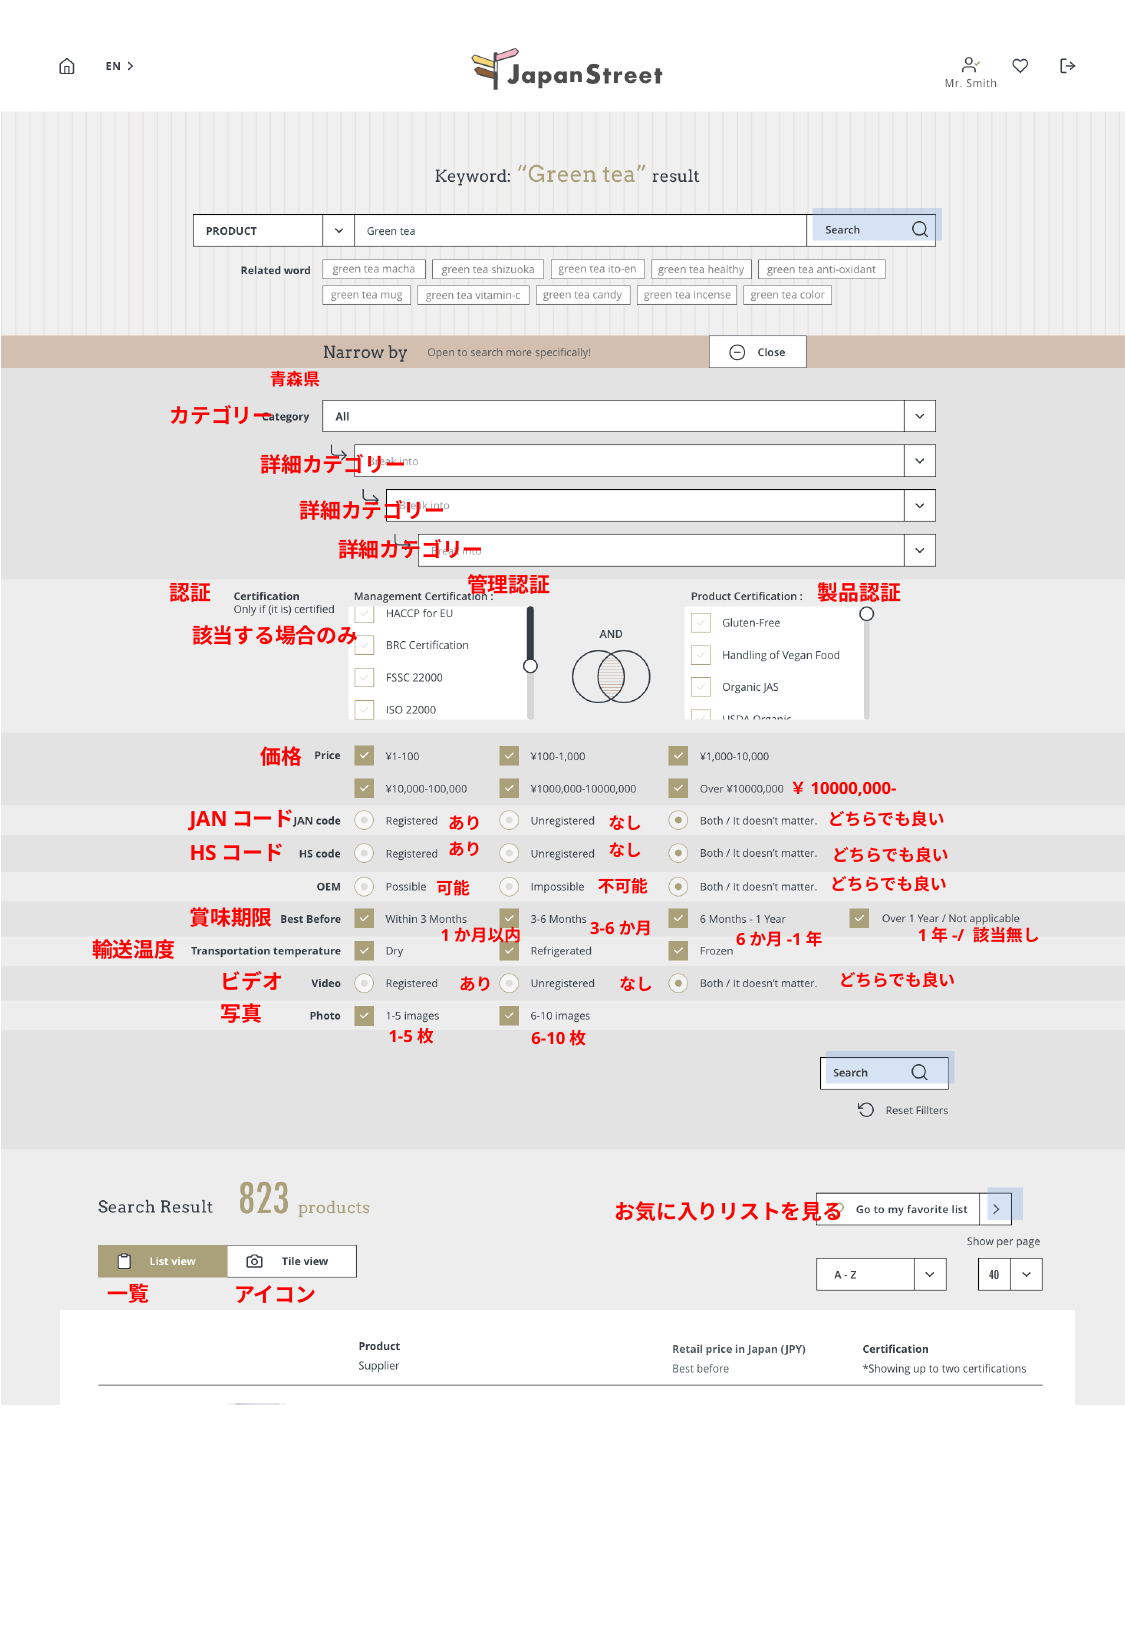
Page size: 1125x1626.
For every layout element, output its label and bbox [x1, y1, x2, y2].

picture [1, 23, 1125, 1406]
